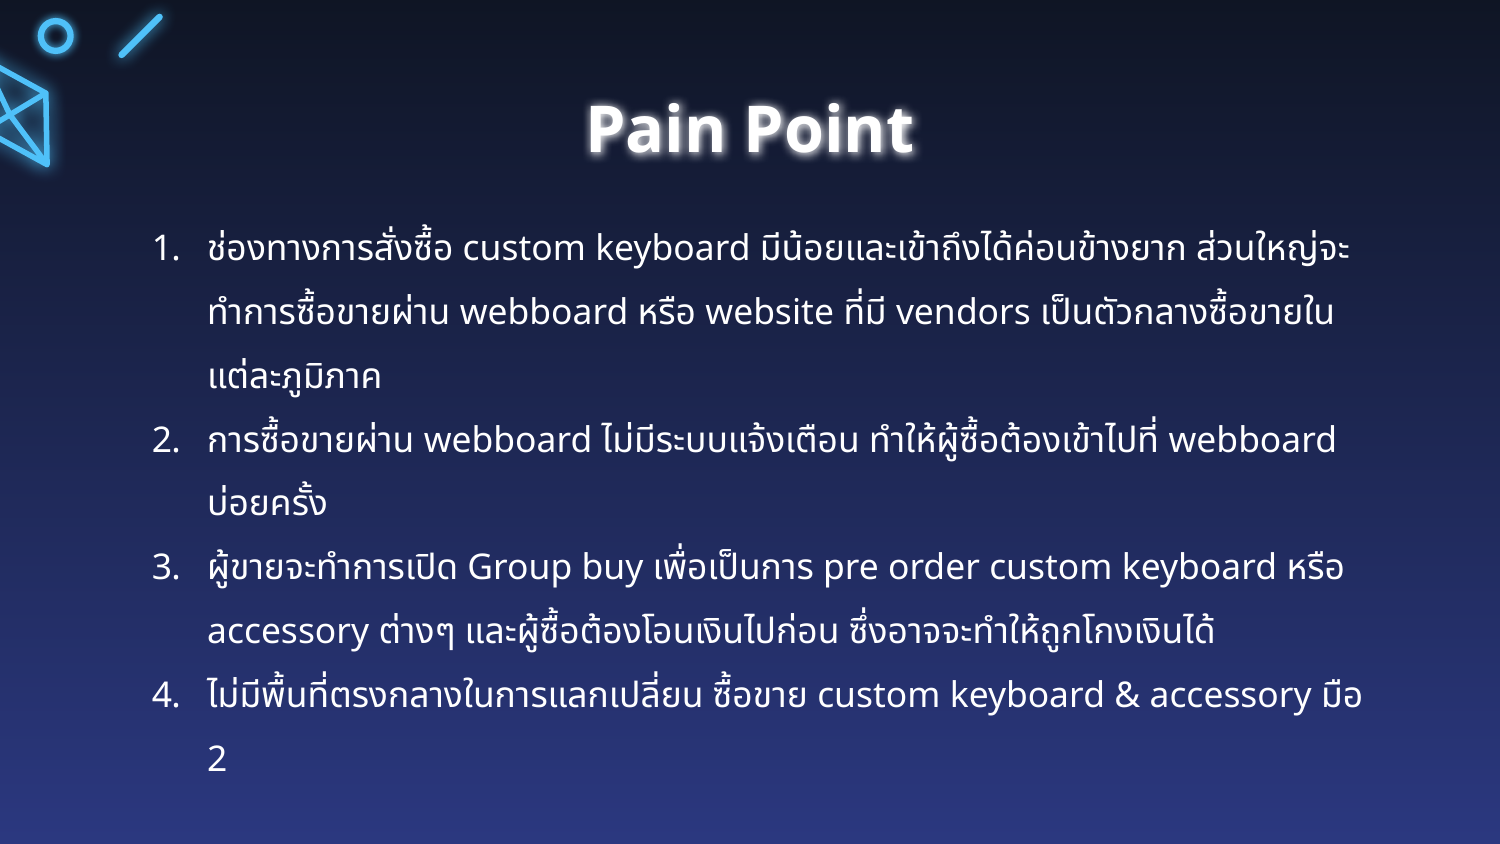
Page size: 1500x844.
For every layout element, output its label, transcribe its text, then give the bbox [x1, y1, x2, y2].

title Pain Point [116, 72, 1383, 167]
list ช่องทางการสั่งซื้อ custom keyboard มีน้อยและเข้าถึงได้ค่อนข้างยาก ส่วนใหญ่จะทำการซื้อขายผ่าน webboard หรือ website ที่มี vendors เป็นตัวกลางซื้อขายในแต่ละภูมิภาค การซื้อขายผ่าน webboard ไม่มีระบบแจ้งเตือน ทำให้ผู้ซื้อต้องเข้าไปที่ webboard บ่อยครั้ง ผู้ขายจะทำการเปิด Group buy เพื่อเป็นการ pre order custom keyboard หรือ accessory ต่างๆ และผู้ซื้อต้องโอนเงินไปก่อน ซึ่งอาจจะทำให้ถูกโกงเงินได้ ไม่มีพื้นที่ตรงกลางในการแลกเปลี่ยน ซื้อขาย custom keyboard & accessory มือ 2 [116, 189, 1404, 750]
